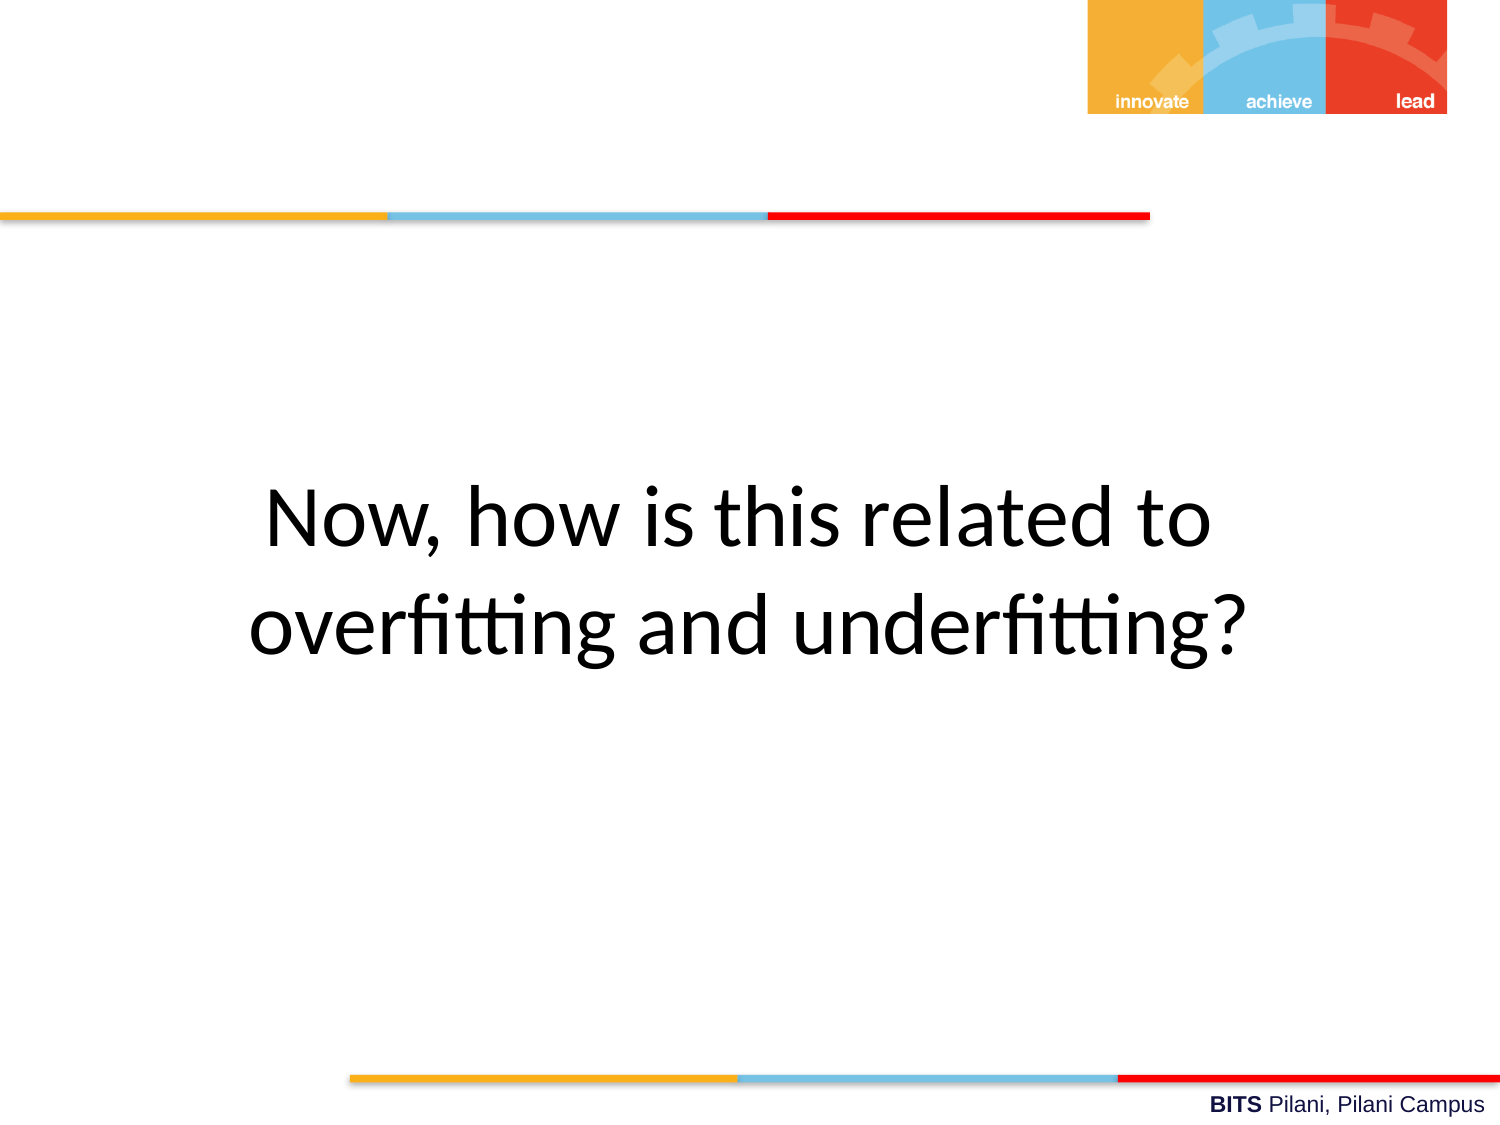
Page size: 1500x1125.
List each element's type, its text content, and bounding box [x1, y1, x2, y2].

title Now, how is this related to overfitting and underfitting? [163, 452, 1336, 673]
picture [1087, 0, 1448, 114]
